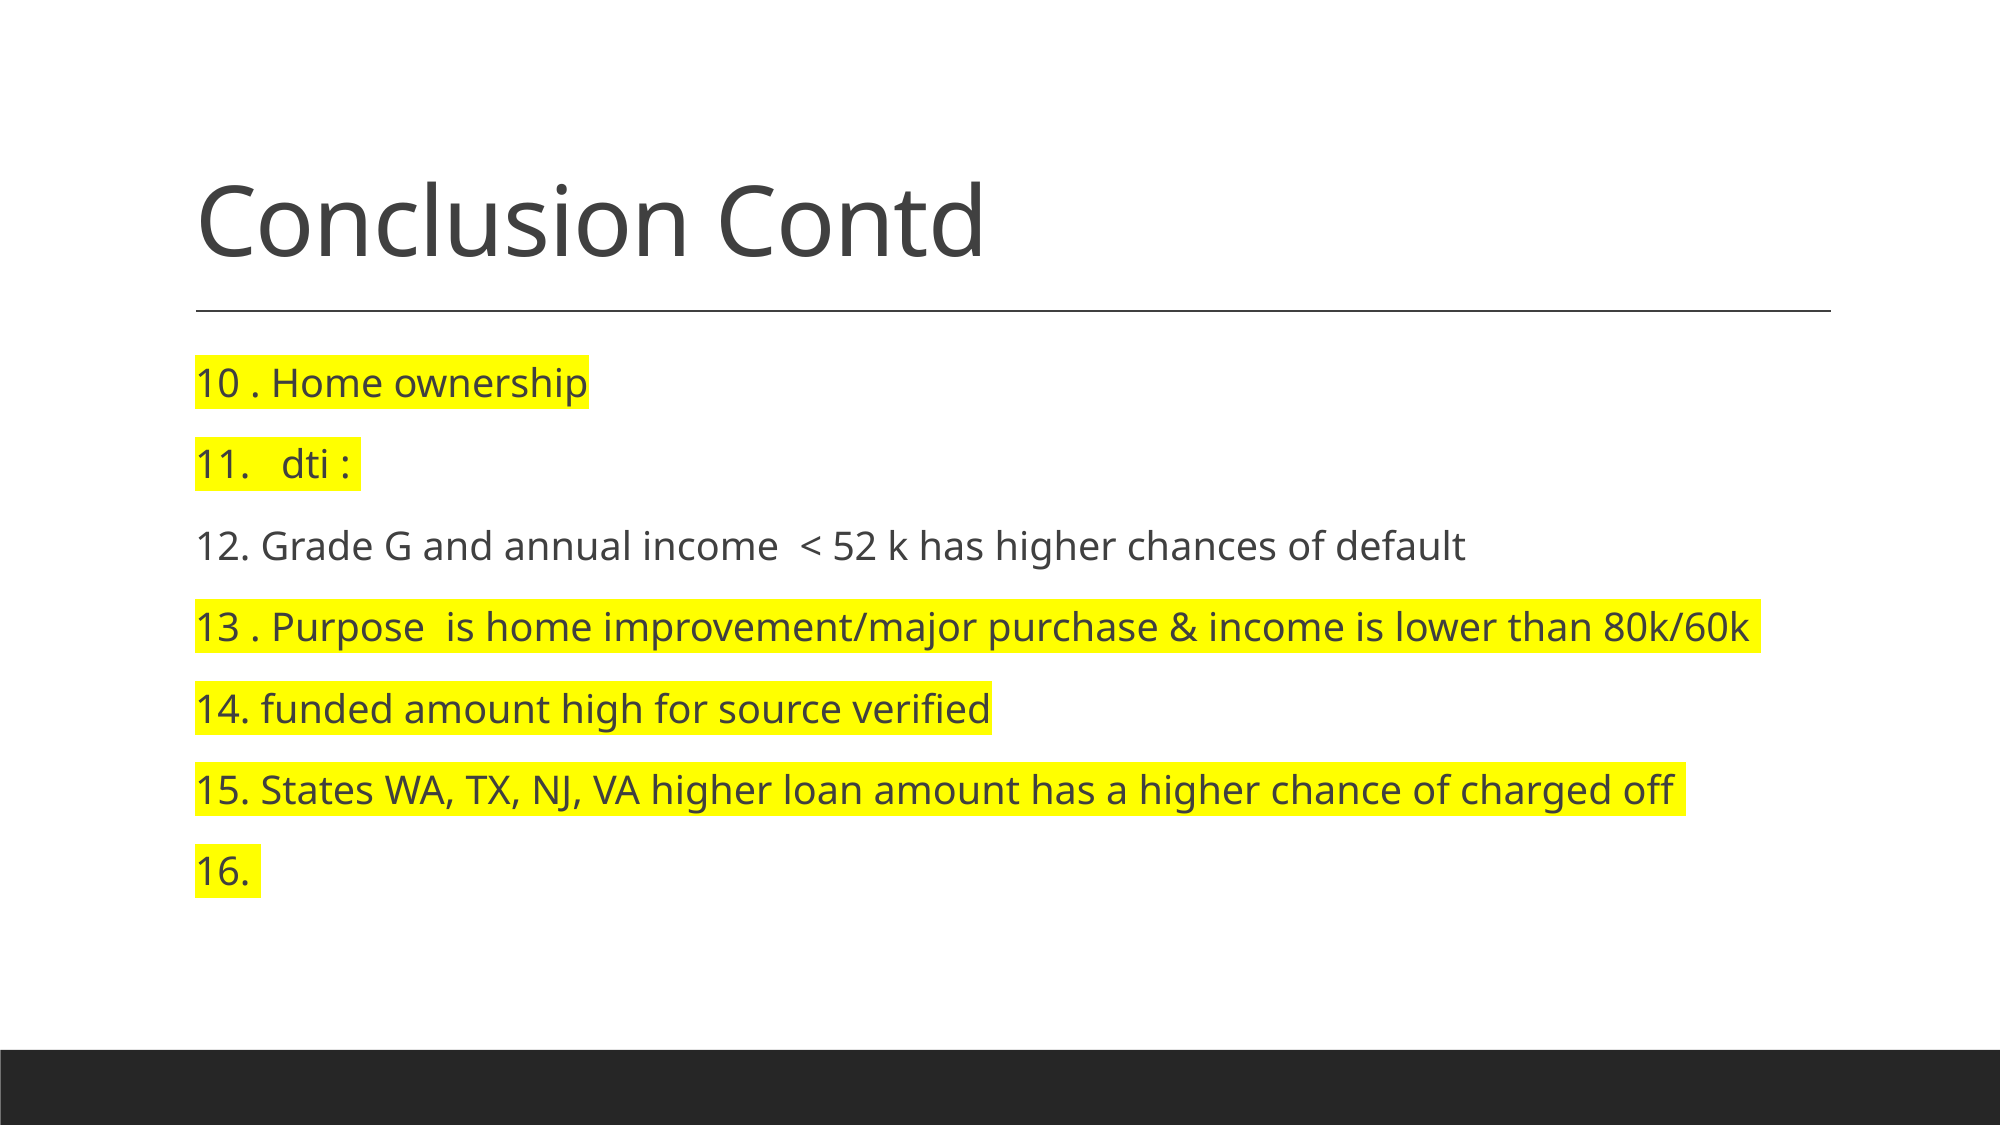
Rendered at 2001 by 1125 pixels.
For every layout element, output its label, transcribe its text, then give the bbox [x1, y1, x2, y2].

list 10 . Home ownership 11. dti : 12. Grade G and annual income < 52 k has higher chances of default 13 . Purpose is home improvement/major purchase & income is lower than 80k/60k 14. funded amount high for source verified 15. States WA, TX, NJ, VA higher loan amount has a higher chance of charged off 16. [180, 345, 1830, 963]
title Conclusion Contd [180, 47, 1830, 285]
